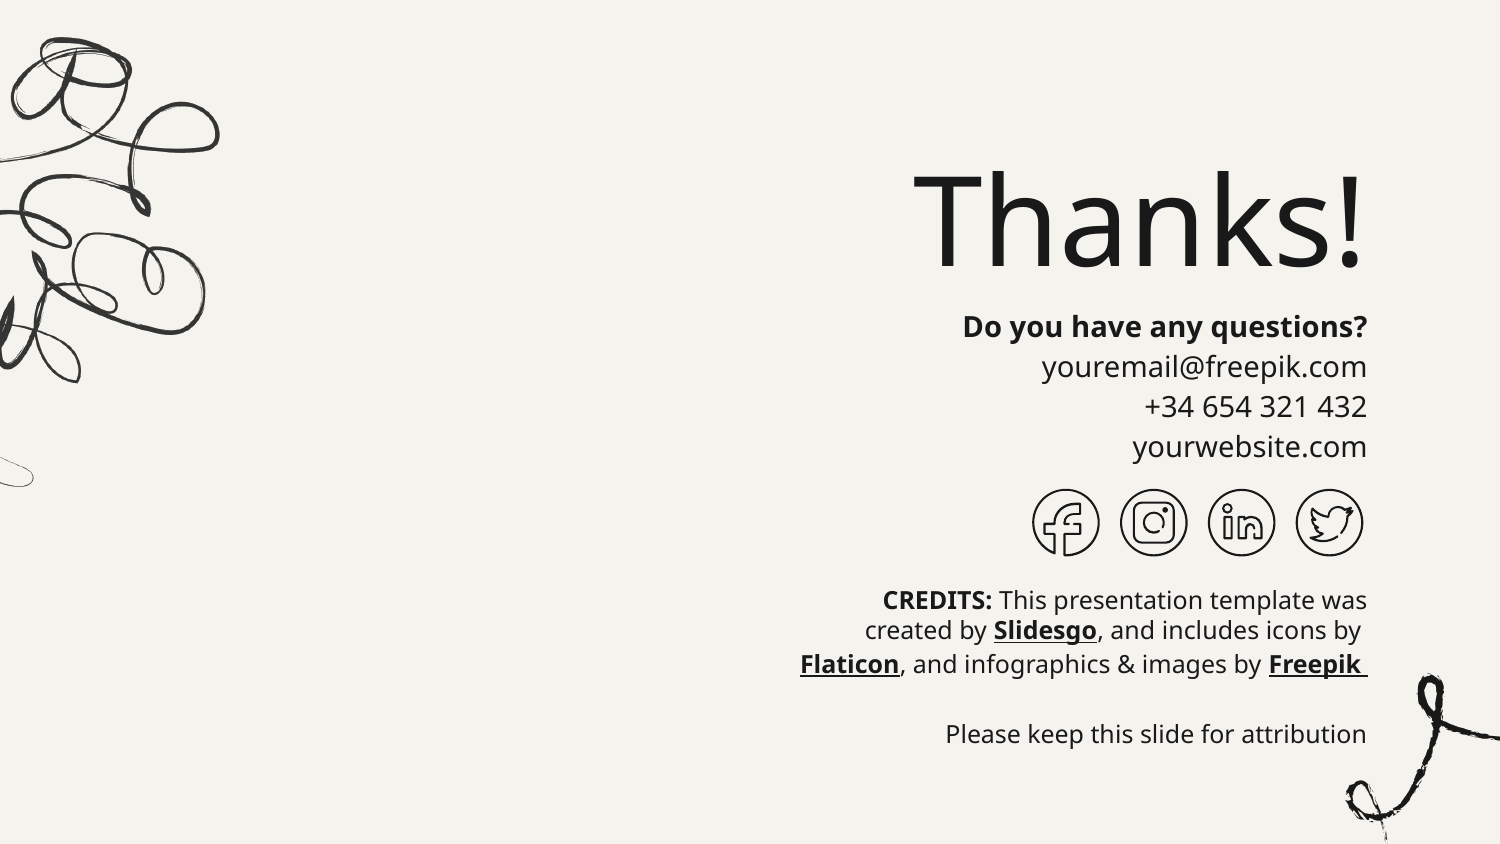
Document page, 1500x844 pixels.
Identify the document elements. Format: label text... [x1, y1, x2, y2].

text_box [1207, 488, 1276, 557]
text_box [1032, 488, 1100, 557]
title Thanks! [773, 105, 1383, 288]
picture [0, 0, 690, 844]
subtitle Do you have any questions? youremail@freepik.com +34 654 321 432 yourwebsite.com [773, 288, 1383, 462]
text_box Please keep this slide for attribution [773, 703, 1383, 756]
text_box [1119, 488, 1188, 557]
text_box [1295, 488, 1364, 557]
picture [1298, 598, 1500, 844]
